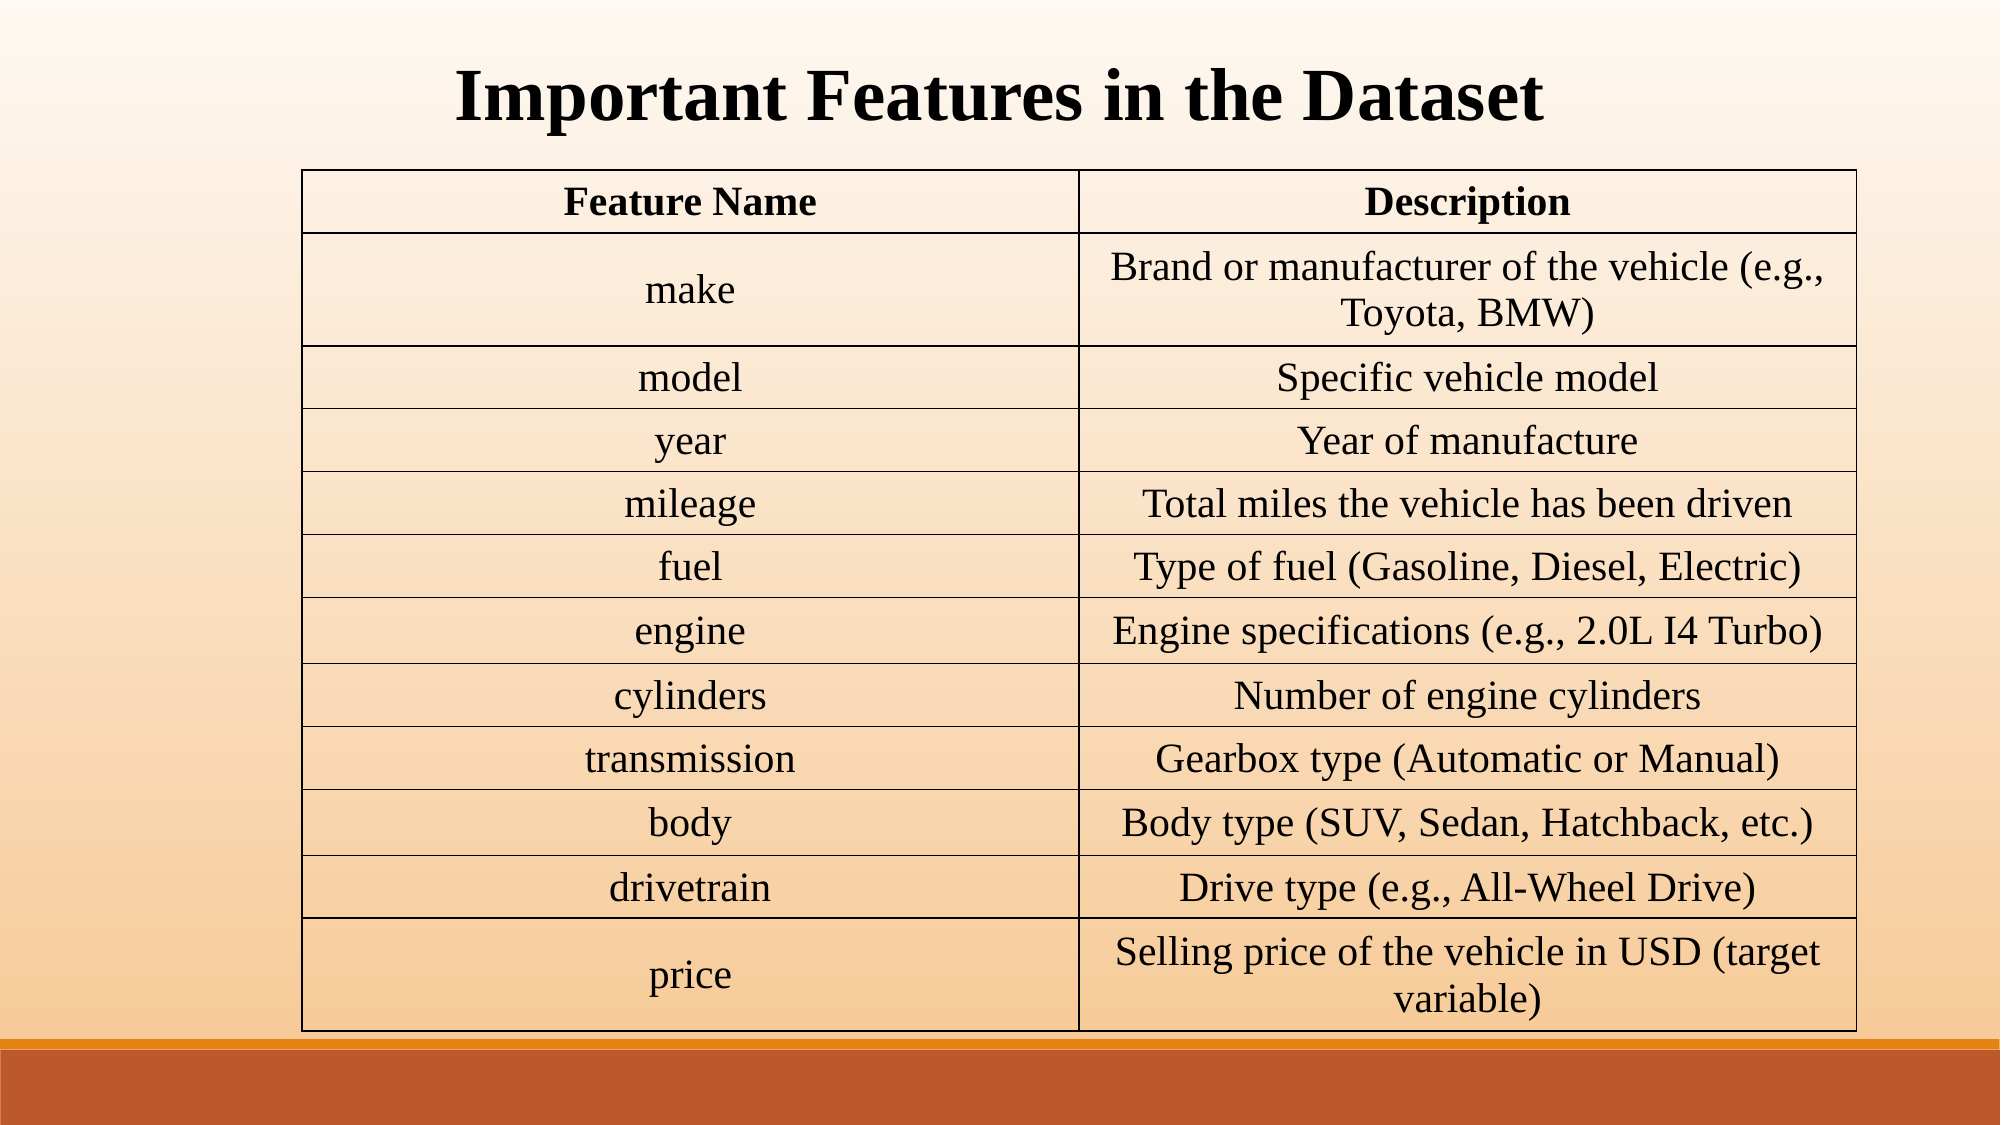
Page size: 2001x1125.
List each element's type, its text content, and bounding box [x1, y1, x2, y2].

table_cell engine [303, 598, 1078, 663]
table_cell year [303, 409, 1078, 471]
table_cell mileage [303, 472, 1078, 534]
table_header Description [1080, 171, 1856, 232]
table_cell price [303, 919, 1078, 1030]
table_cell Total miles the vehicle has been driven [1080, 472, 1856, 534]
table_cell Engine specifications (e.g., 2.0L I4 Turbo) [1080, 598, 1856, 663]
table_cell Drive type (e.g., All-Wheel Drive) [1080, 856, 1856, 917]
table_cell model [303, 347, 1078, 408]
table_cell transmission [303, 727, 1078, 789]
table_cell Specific vehicle model [1080, 347, 1856, 408]
table_header Feature Name [303, 171, 1078, 232]
table_cell Brand or manufacturer of the vehicle (e.g., Toyota, BMW) [1080, 234, 1856, 345]
table_cell Body type (SUV, Sedan, Hatchback, etc.) [1080, 790, 1856, 855]
table_cell make [303, 234, 1078, 345]
text_box Important Features in the Dataset [439, 0, 1561, 143]
table_cell Number of engine cylinders [1080, 664, 1856, 726]
table_cell fuel [303, 535, 1078, 597]
table_cell Gearbox type (Automatic or Manual) [1080, 727, 1856, 789]
table_cell Type of fuel (Gasoline, Diesel, Electric) [1080, 535, 1856, 597]
table_cell Year of manufacture [1080, 409, 1856, 471]
table_cell drivetrain [303, 856, 1078, 917]
table_cell cylinders [303, 664, 1078, 726]
table_cell body [303, 790, 1078, 855]
table_cell Selling price of the vehicle in USD (target variable) [1080, 919, 1856, 1030]
